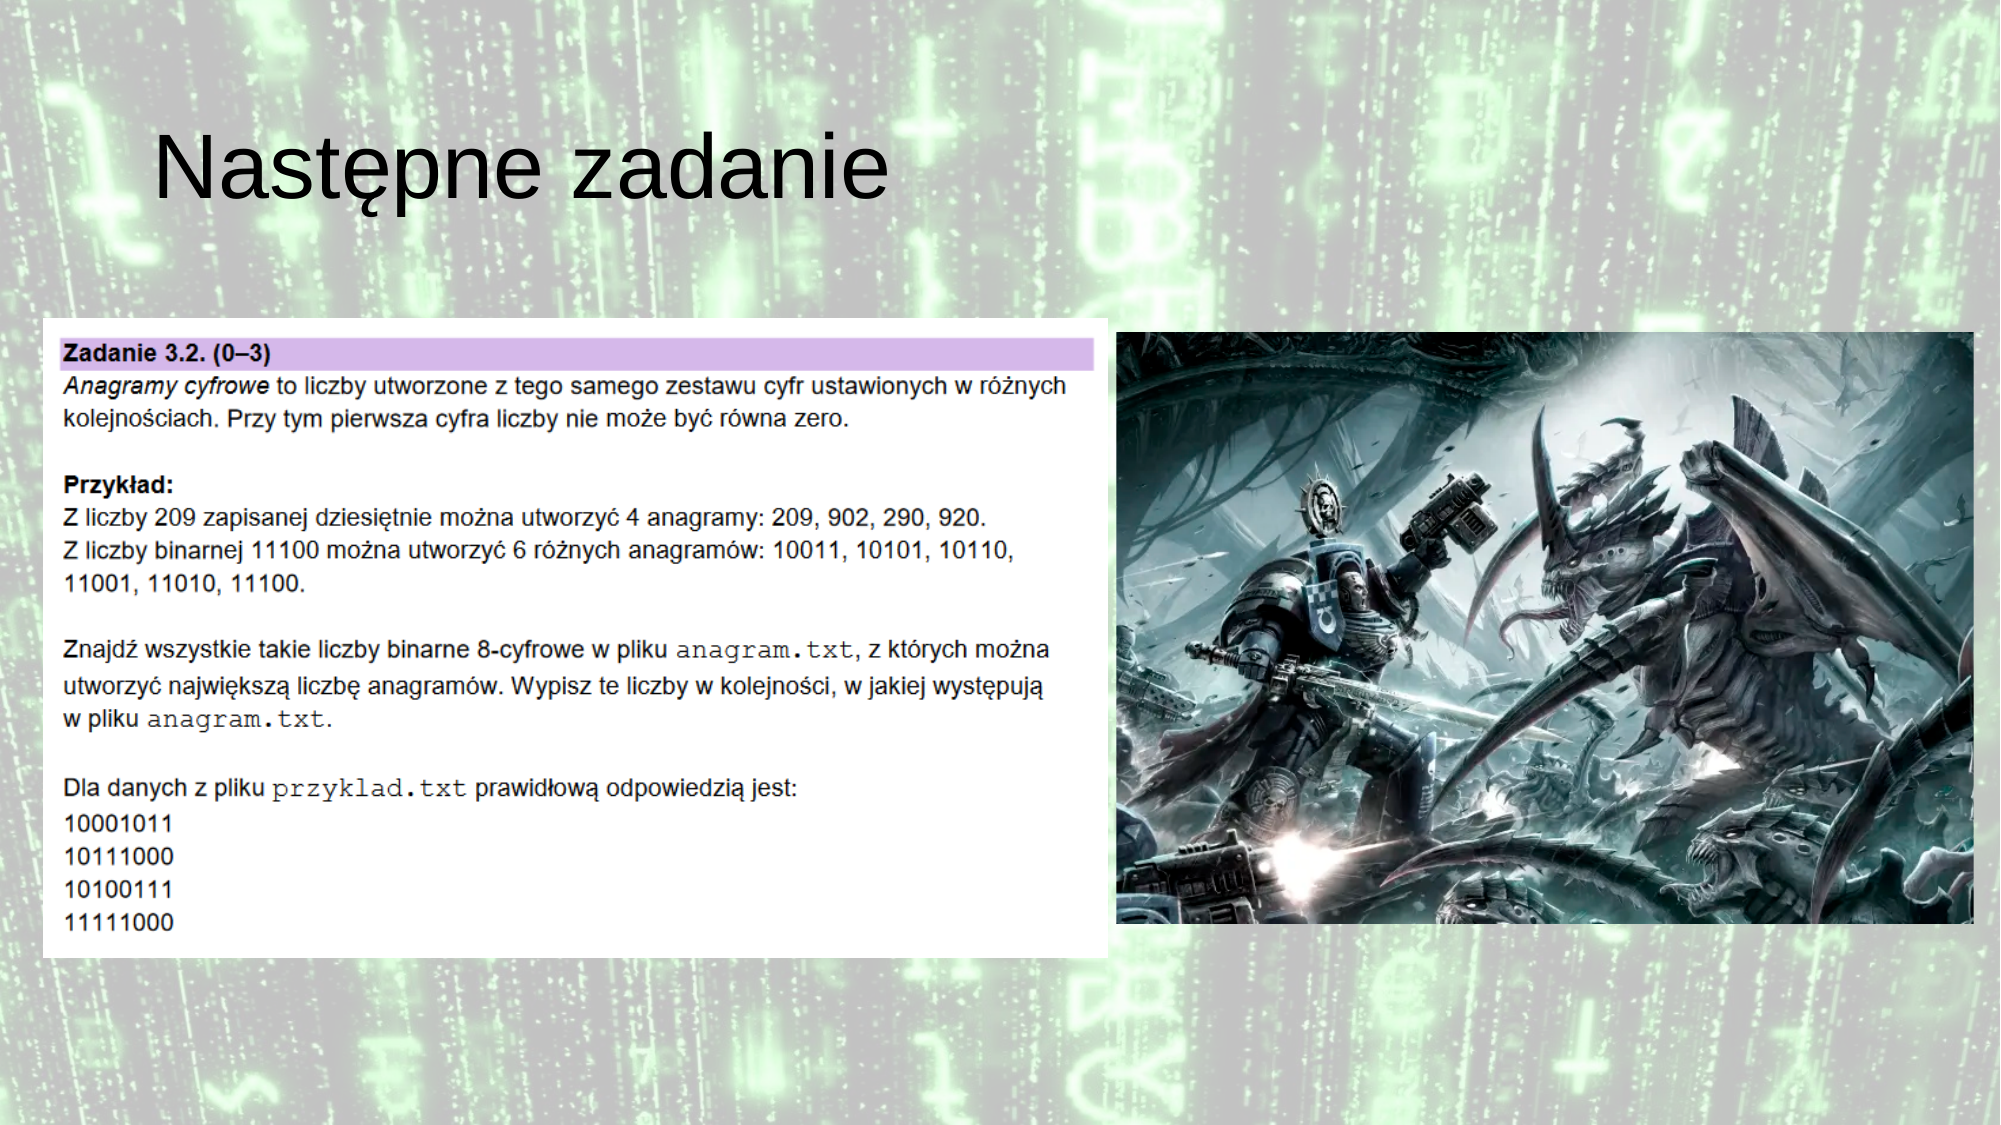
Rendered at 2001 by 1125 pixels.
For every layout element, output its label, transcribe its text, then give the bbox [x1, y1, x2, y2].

picture [1116, 332, 1974, 925]
title Następne zadanie [137, 59, 1863, 278]
picture [43, 318, 1108, 958]
